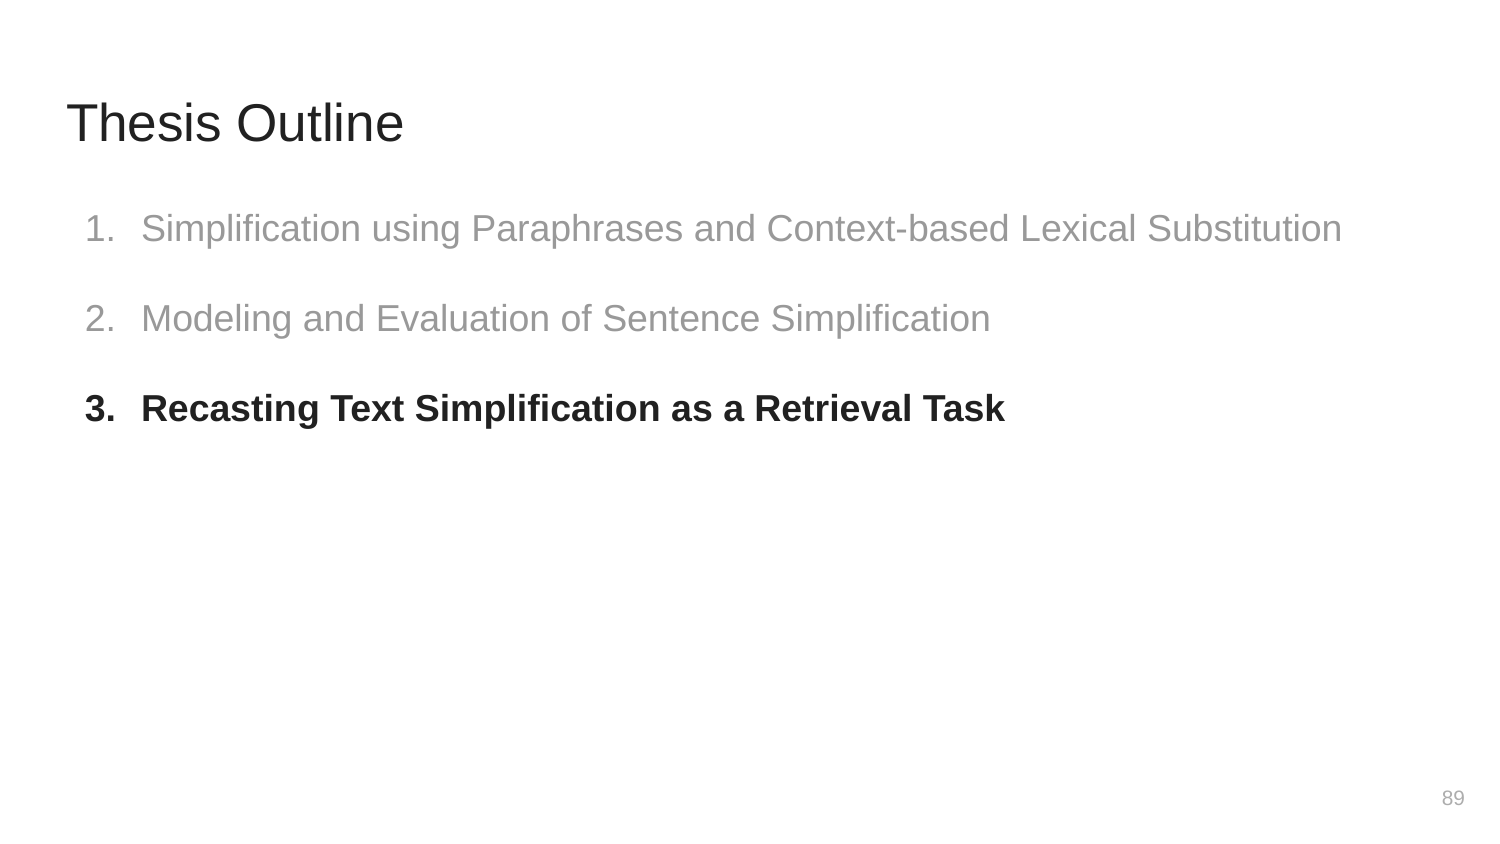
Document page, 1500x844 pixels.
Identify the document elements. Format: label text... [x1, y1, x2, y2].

slide_number ‹#› [1389, 764, 1480, 830]
list Simplification using Paraphrases and Context-based Lexical Substitution Modeling and Evaluation of Sentence Simplification Recasting Text Simplification as a Retrieval Task [51, 189, 1489, 750]
title Thesis Outline [51, 72, 1449, 167]
